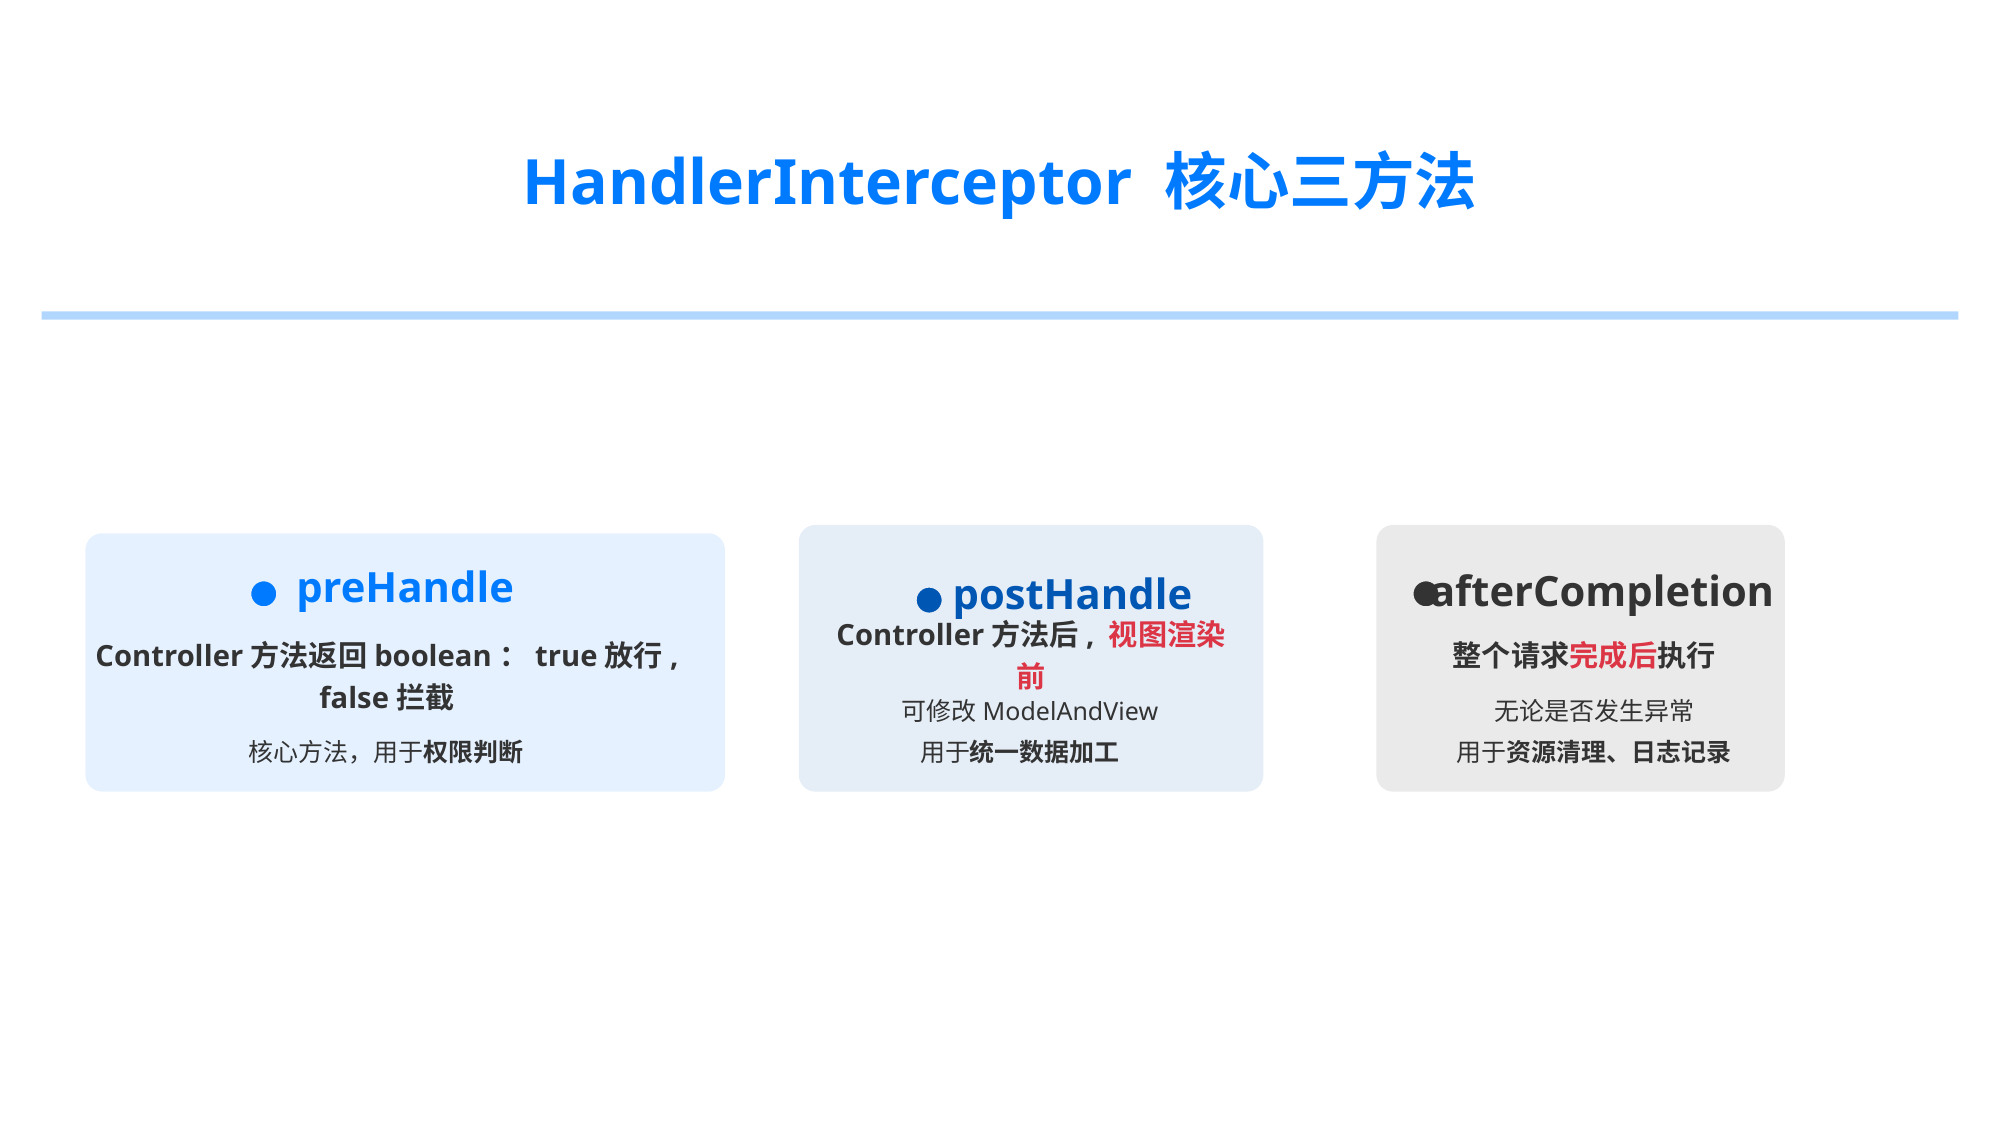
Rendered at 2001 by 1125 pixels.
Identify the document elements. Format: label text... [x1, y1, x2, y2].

text_box postHandle [887, 558, 1258, 617]
text_box 用于统一数据加工 [814, 733, 1226, 767]
text_box Controller方法后, 视图渲染前 [824, 630, 1238, 672]
text_box 可修改ModelAndView [824, 691, 1236, 726]
text_box 用于资源清理、日志记录 [1417, 733, 1772, 767]
text_box 整个请求完成后执行 [1406, 630, 1763, 672]
text_box afterCompletion [1419, 556, 1785, 615]
text_box [1376, 524, 1785, 792]
text_box preHandle [108, 552, 703, 611]
text_box 无论是否发生异常 [1417, 691, 1772, 726]
text_box 核心方法，用于权限判断 [93, 733, 679, 767]
text_box HandlerInterceptor 核心三方法 [26, 141, 1974, 217]
text_box [798, 524, 1264, 792]
text_box Controller方法返回boolean：true放行, false拦截 [93, 630, 681, 714]
text_box [41, 311, 1959, 320]
text_box [85, 533, 726, 792]
